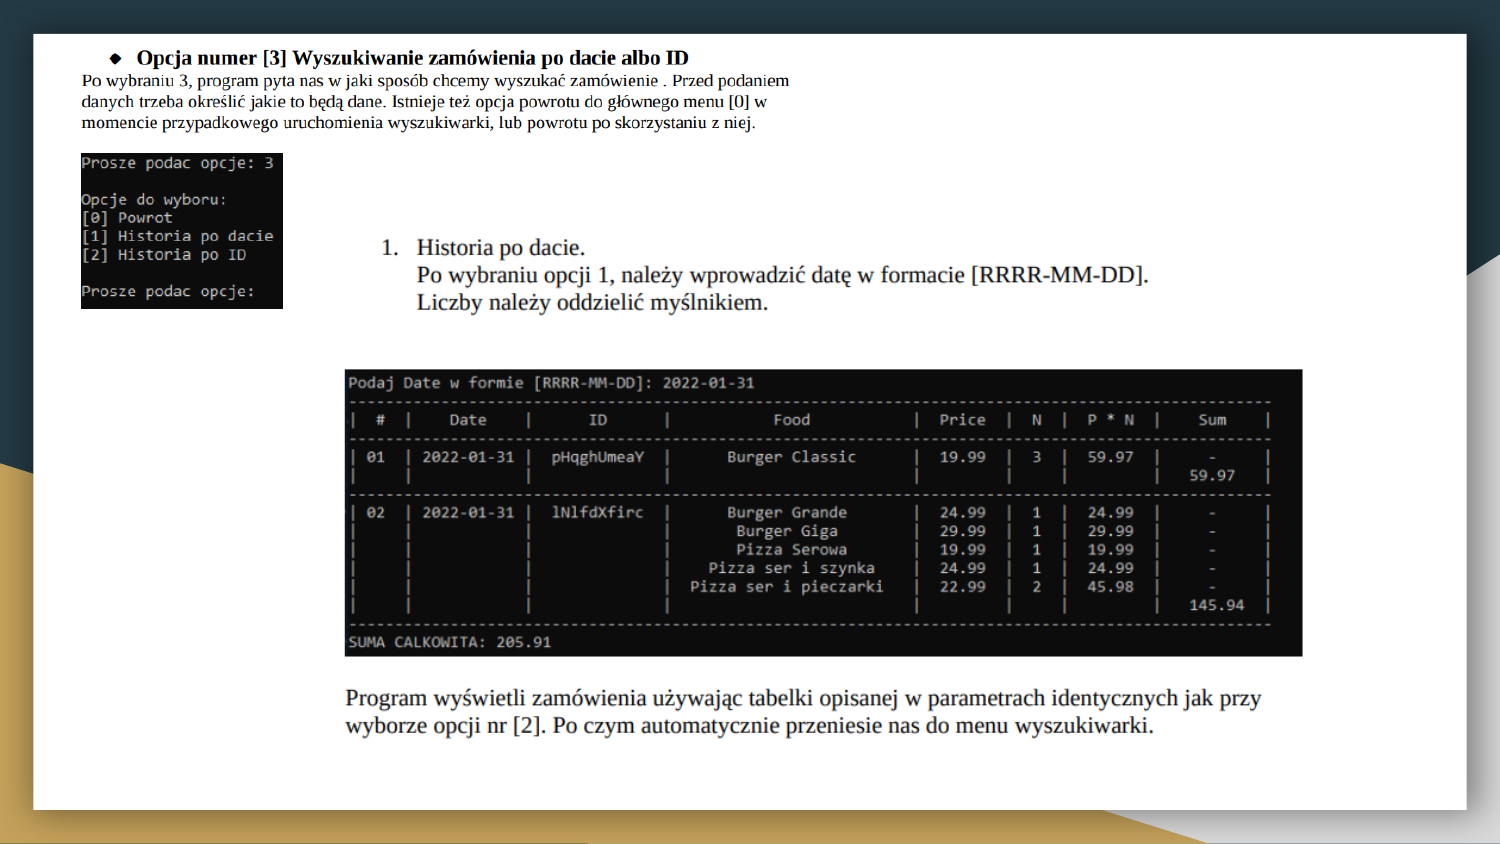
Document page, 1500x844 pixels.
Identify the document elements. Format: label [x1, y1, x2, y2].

picture [40, 34, 1336, 746]
